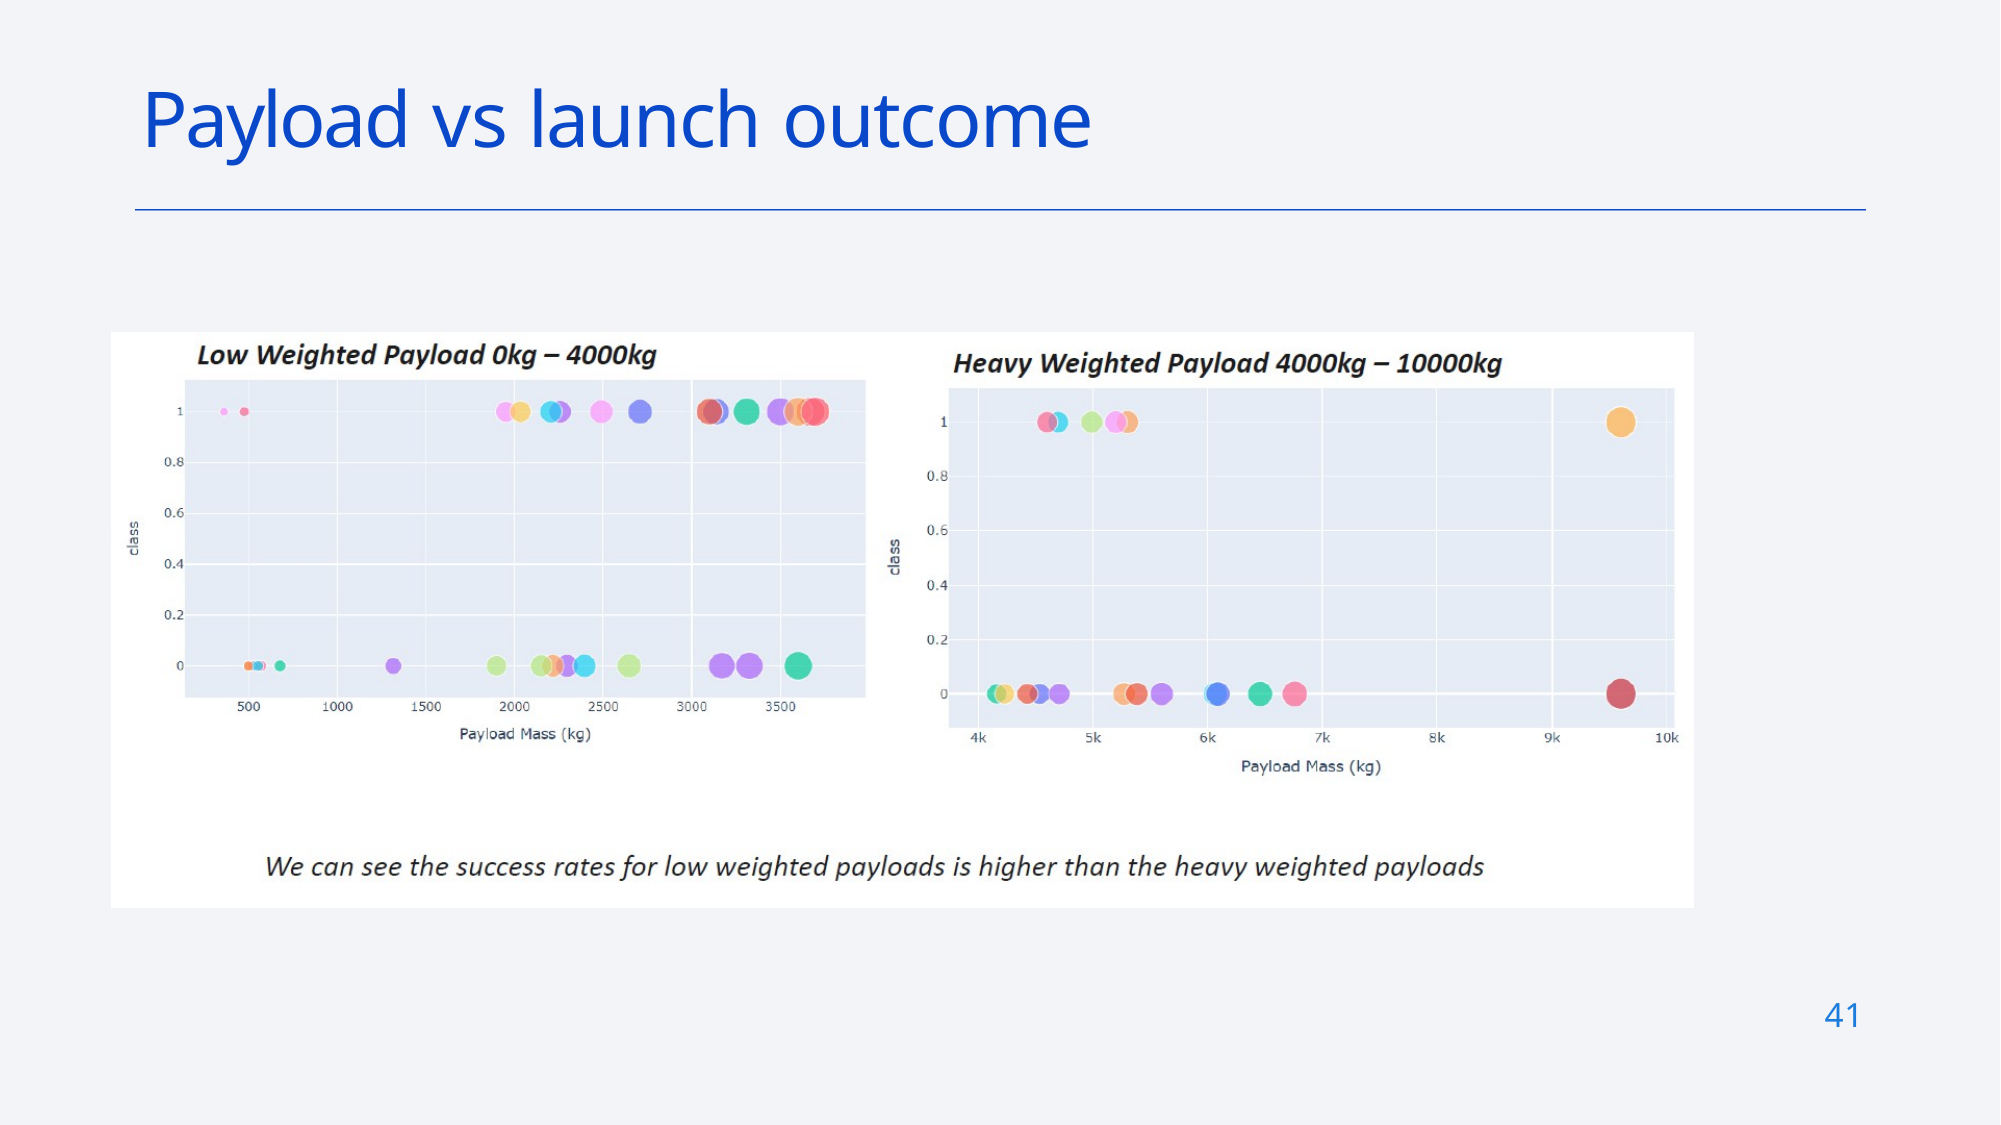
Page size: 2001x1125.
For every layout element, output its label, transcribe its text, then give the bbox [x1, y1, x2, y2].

picture [0, 0, 2000, 1125]
title Payload vs launch outcome [139, 68, 1771, 259]
slide_number 41 [1818, 1001, 1873, 1125]
